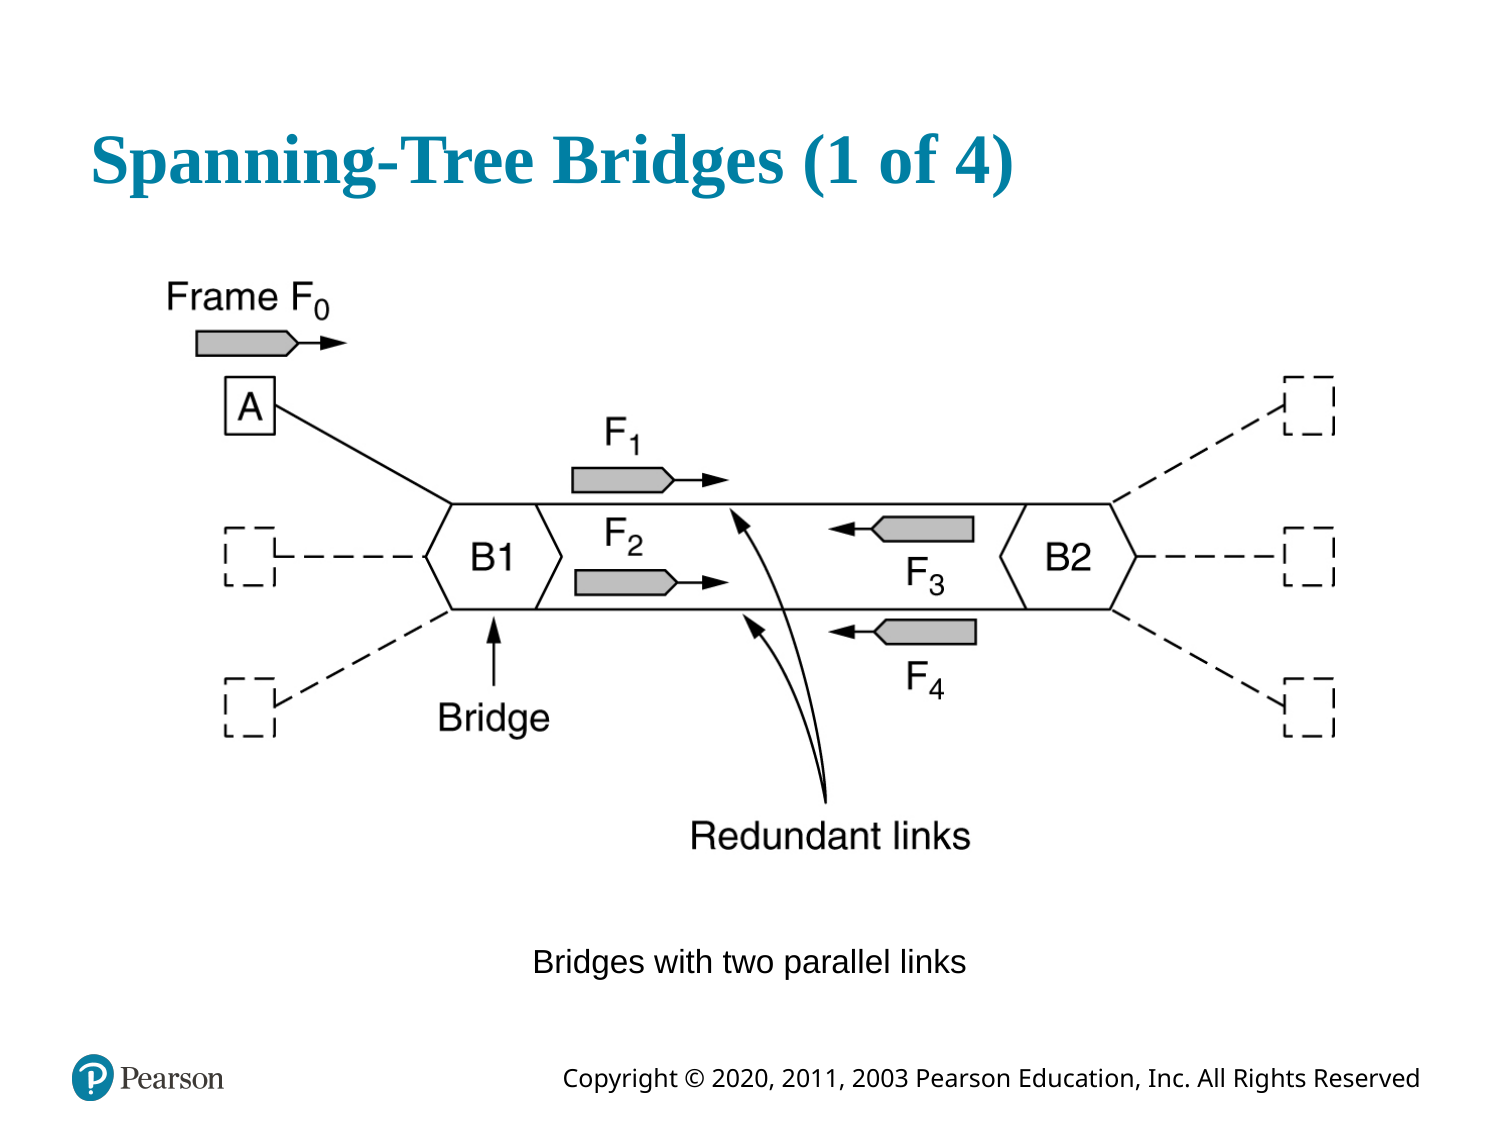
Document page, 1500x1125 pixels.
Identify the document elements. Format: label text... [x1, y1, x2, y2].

picture [165, 273, 1335, 858]
picture [80, 1063, 106, 1088]
list Bridges with two parallel links [75, 828, 1425, 996]
picture [72, 1054, 88, 1070]
title Spanning-Tree Bridges (1 of 4) [75, 37, 1425, 213]
picture [72, 1087, 83, 1101]
picture [98, 1054, 224, 1101]
